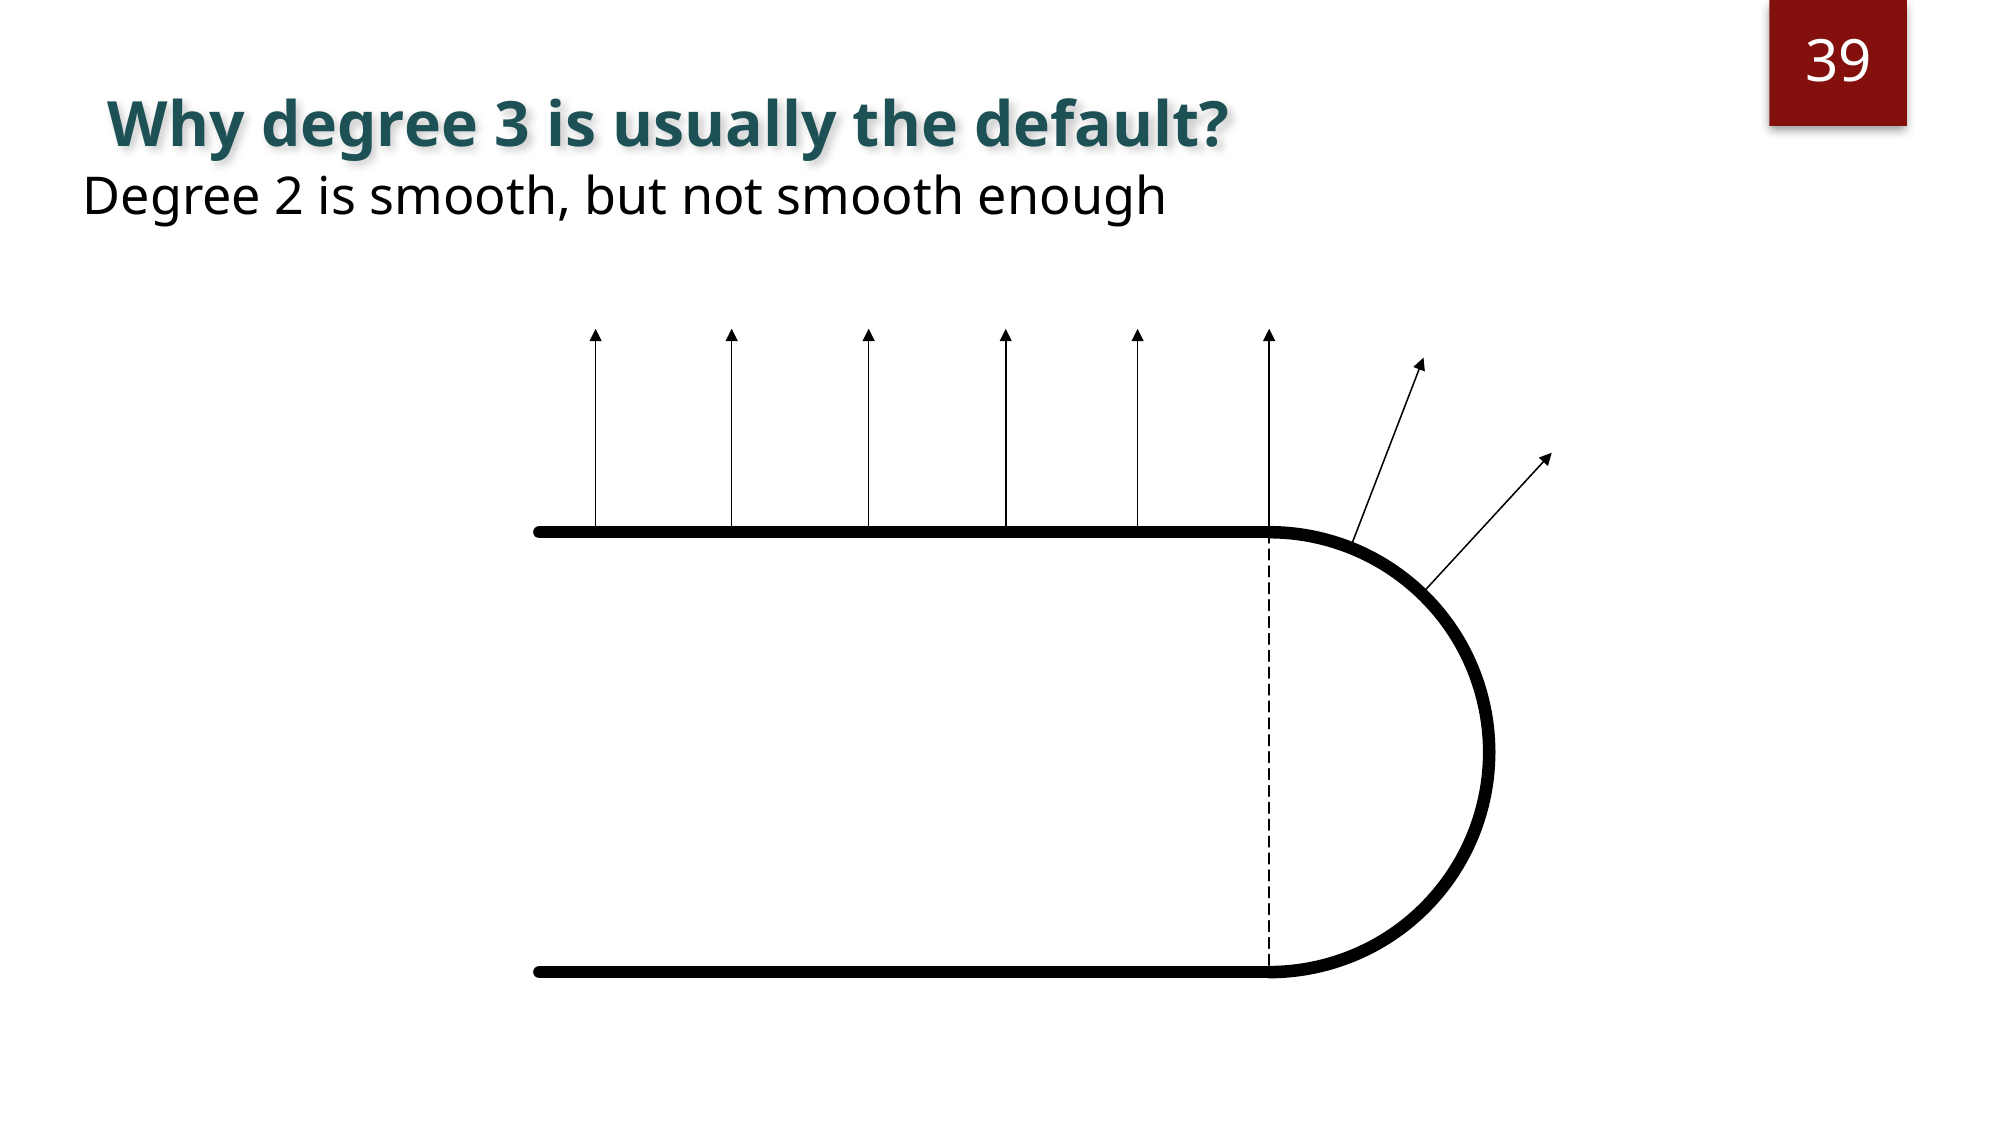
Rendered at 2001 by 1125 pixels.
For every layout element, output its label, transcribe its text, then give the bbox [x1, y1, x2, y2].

text_box Degree 2 is smooth, but not smooth enough [68, 155, 1183, 233]
text_box [1275, 751, 1490, 973]
slide_number 39 [1769, 0, 1907, 126]
text_box Why degree 3 is usually the default? [92, 76, 1731, 173]
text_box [1420, 452, 1552, 595]
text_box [1350, 357, 1424, 549]
text_box [1275, 531, 1490, 752]
